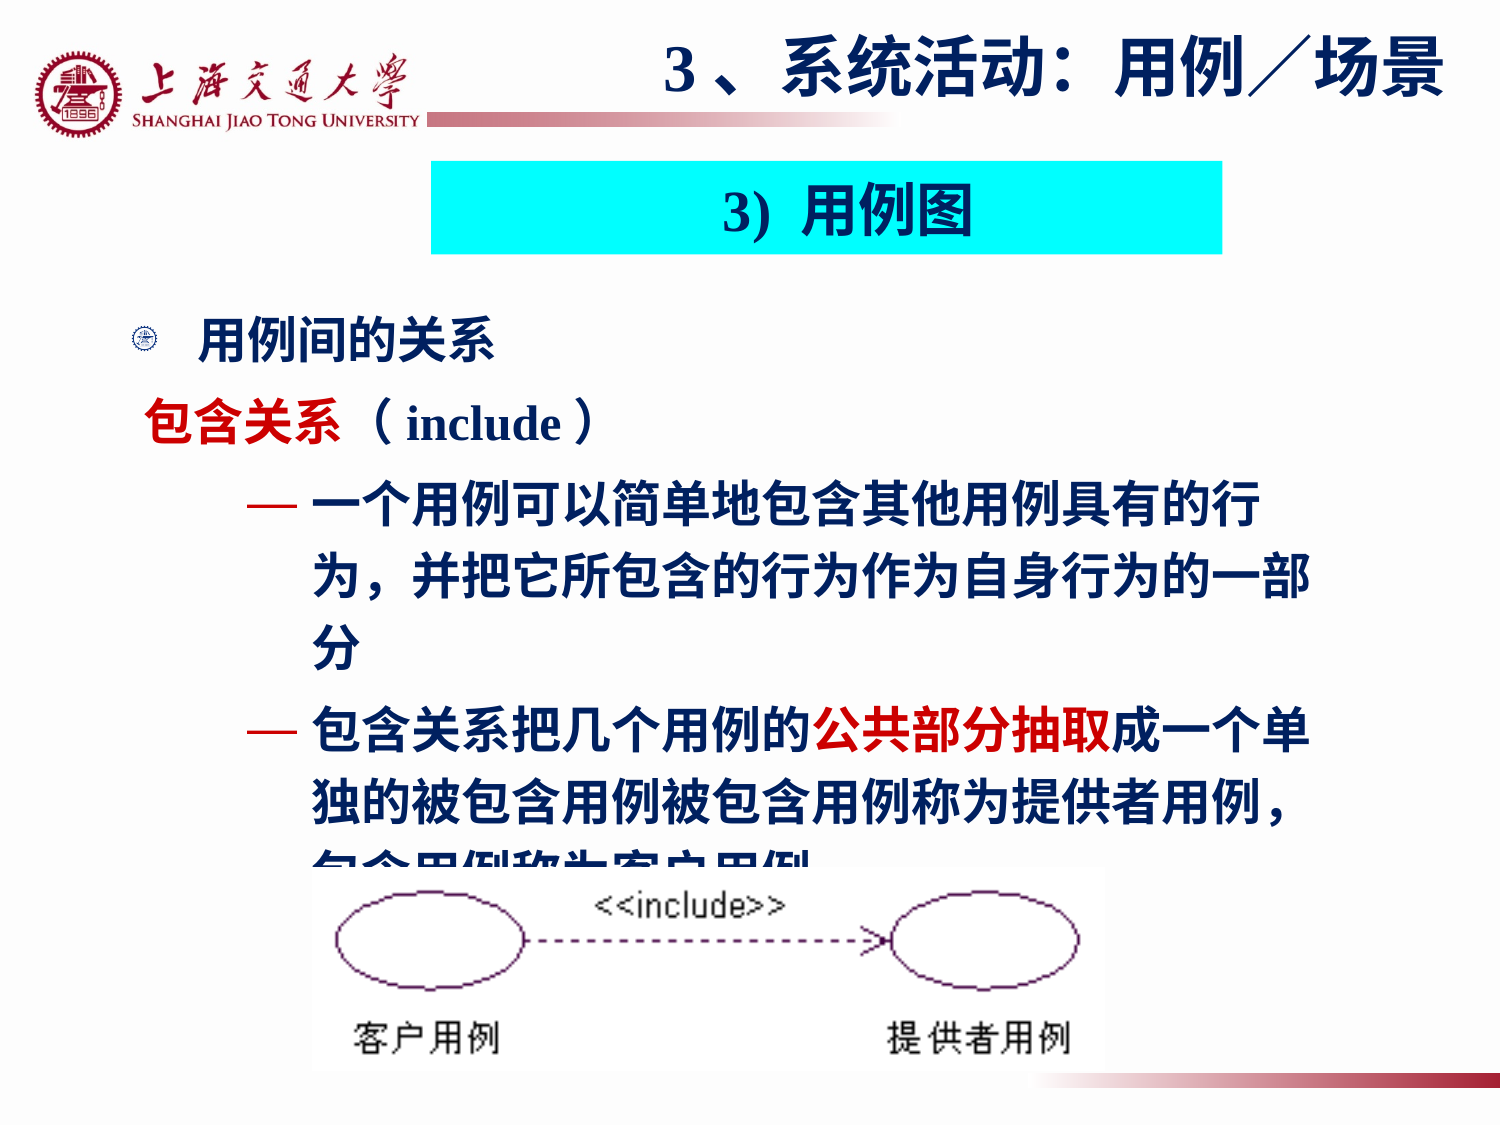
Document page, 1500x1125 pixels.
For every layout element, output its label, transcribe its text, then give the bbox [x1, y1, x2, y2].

title 用例间的关系 [111, 278, 1459, 392]
list 包含关系（include） 一个用例可以简单地包含其他用例具有的行为，并把它所包含的行为作为自身行为的一部分 包含关系把几个用例的公共部分抽取成一个单独的被包含用例被包含用例称为提供者用例，包含用例称为客户用例 [128, 370, 1367, 961]
picture [0, 0, 1500, 1125]
text_box 3) 用例图 [431, 160, 1223, 255]
text_box 3、系统活动：用例／场景 [0, 19, 1459, 132]
